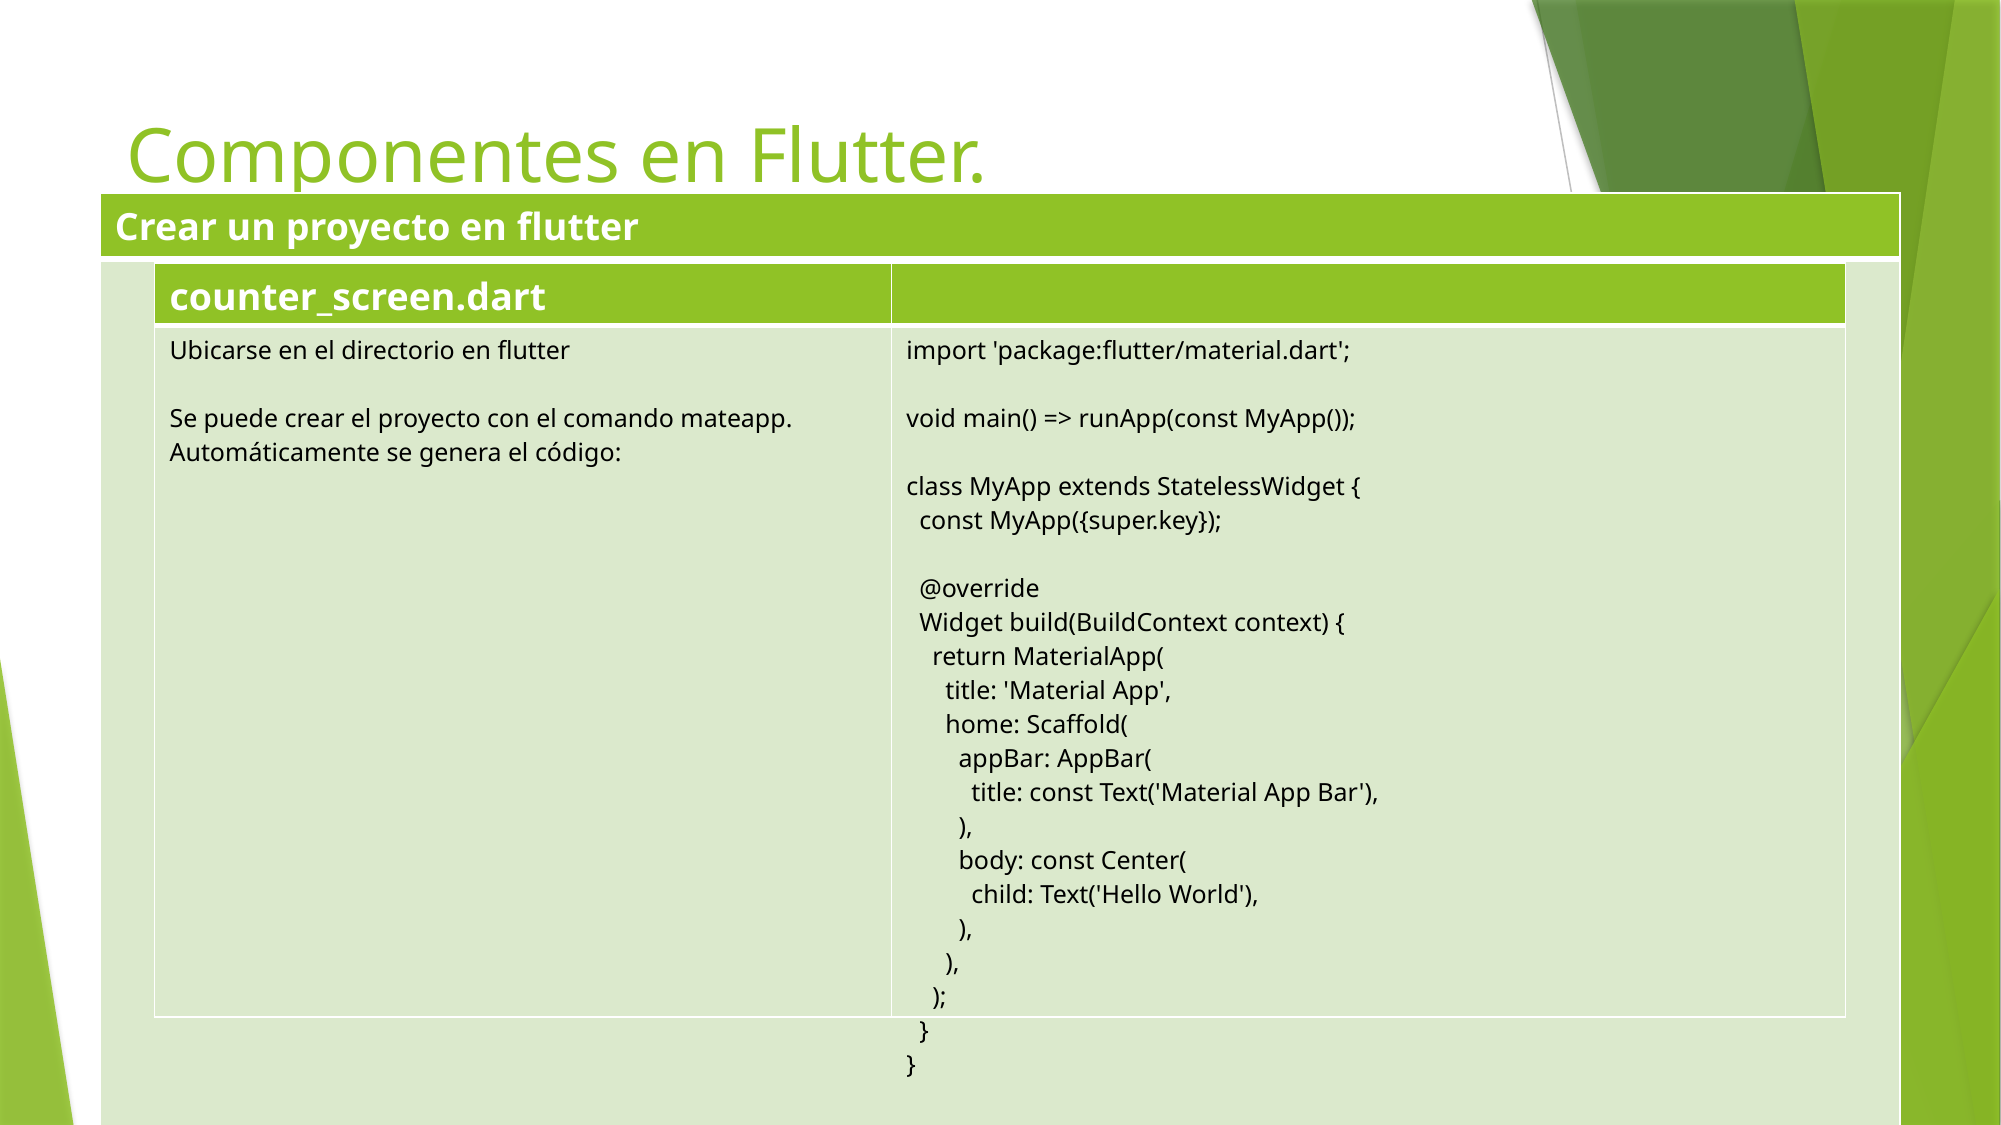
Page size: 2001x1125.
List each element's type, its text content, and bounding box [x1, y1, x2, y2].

table_header [892, 264, 1845, 323]
table_cell [101, 262, 1899, 1125]
text_box [1846, 515, 1931, 576]
title Componentes en Flutter. [111, 99, 1522, 192]
table_cell import 'package:flutter/material.dart'; void main() => runApp(const MyApp()); class MyApp extends StatelessWidget { const MyApp({super.key}); @override Widget build(BuildContext context) { return MaterialApp( title: 'Material App', home: Scaffold( appBar: AppBar( title: const Text('Material App Bar'), ), body: const Center( child: Text('Hello World'), ), ), ); } } [892, 328, 1845, 1016]
table_cell Ubicarse en el directorio en flutter Se puede crear el proyecto con el comando mateapp. Automáticamente se genera el código: [155, 328, 891, 1016]
table_header Crear un proyecto en flutter [101, 194, 1899, 256]
table_header counter_screen.dart [155, 264, 891, 323]
